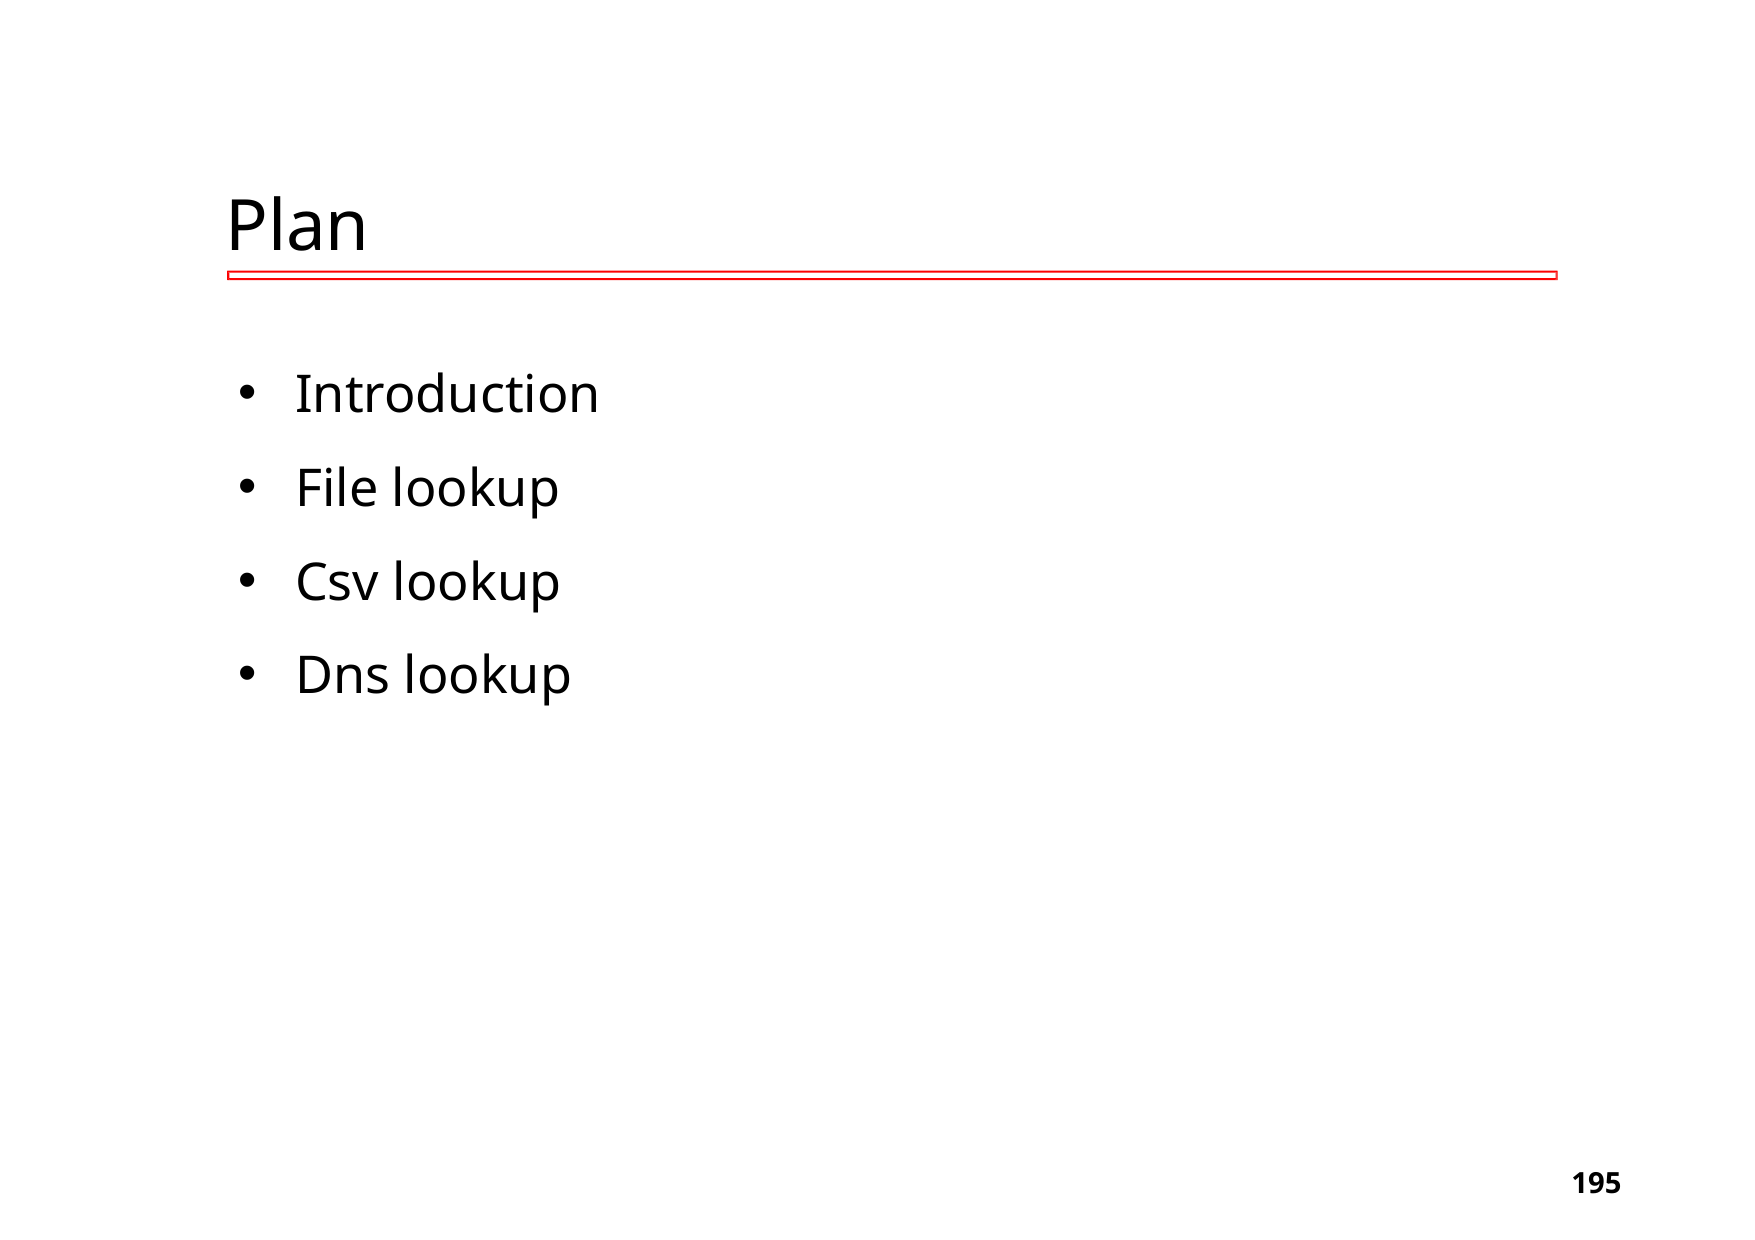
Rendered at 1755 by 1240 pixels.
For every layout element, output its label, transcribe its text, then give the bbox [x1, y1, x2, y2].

list Introduction File lookup Csv lookup Dns lookup [238, 329, 1516, 1034]
title Plan [225, 179, 1559, 387]
slide_number ‹#› [1567, 1164, 1715, 1240]
